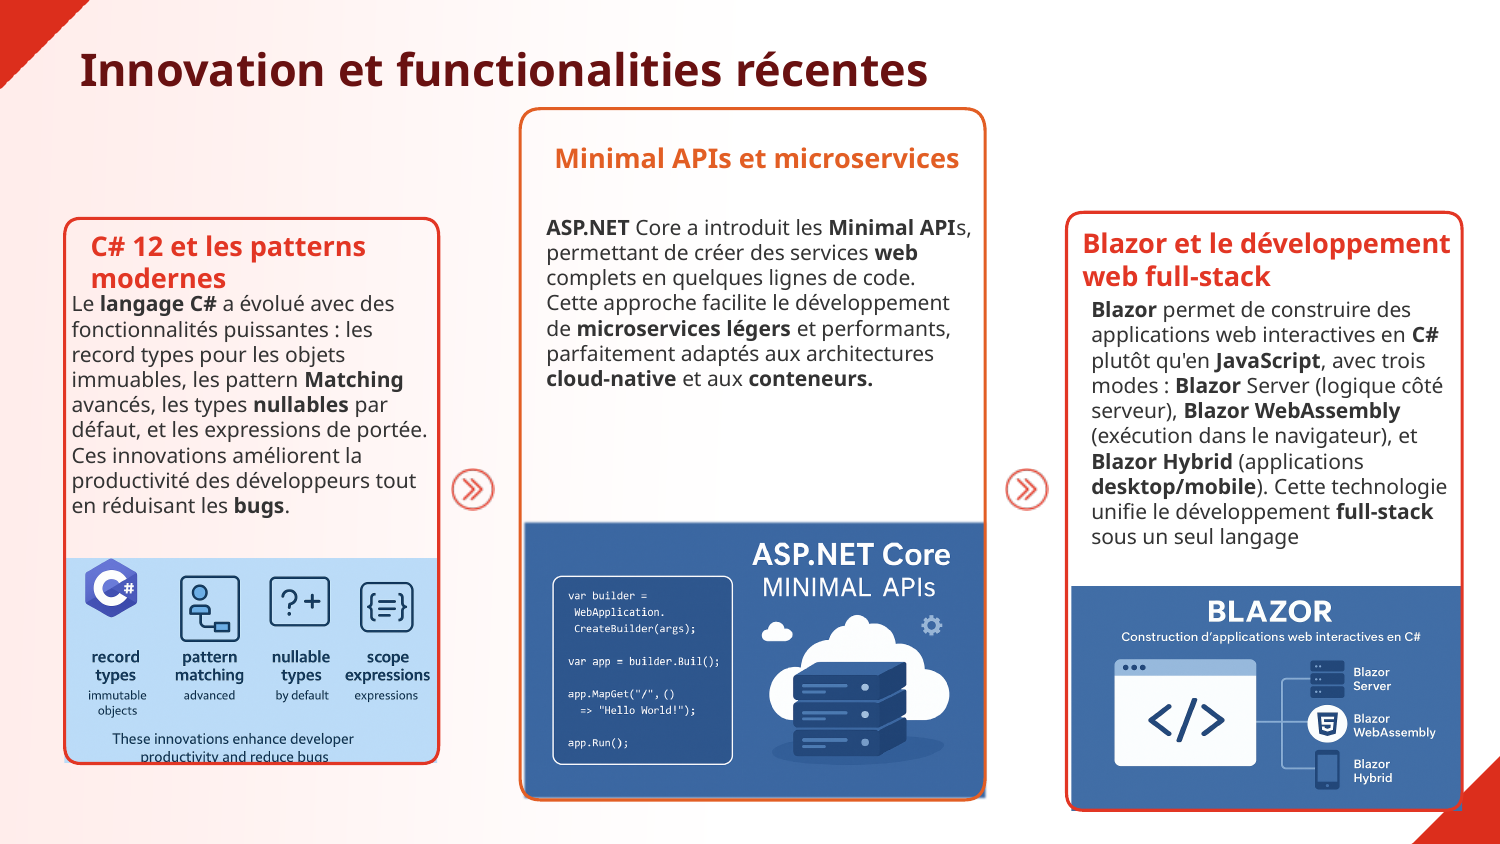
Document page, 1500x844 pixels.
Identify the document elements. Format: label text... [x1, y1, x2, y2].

text_box [1066, 288, 1463, 807]
picture [0, 0, 1500, 844]
text_box [1066, 212, 1463, 231]
text_box Blazor permet de construire des applications web interactives en C# plutôt qu'en JavaScript, avec trois modes : Blazor Server (logique côté serveur), Blazor WebAssembly (exécution dans le navigateur), et Blazor Hybrid (applications desktop/mobile). Cette technologie unifie le développement full-stack sous un seul langage [1075, 281, 1467, 565]
text_box Le langage C# a évolué avec des fonctionnalités puissantes : les record types pour les objets immuables, les pattern Matching avancés, les types nullables par défaut, et les expressions de portée. Ces innovations améliorent la productivité des développeurs tout en réduisant les bugs. [55, 275, 452, 611]
text_box Innovation et functionalities récentes [64, 19, 1486, 111]
text_box C# 12 et les patterns modernes [75, 233, 427, 275]
text_box Blazor et le développement web full-stack [1066, 231, 1500, 288]
text_box [64, 218, 439, 275]
text_box ASP.NET Core a introduit les Minimal APIs, permettant de créer des services web complets en quelques lignes de code. Cette approche facilite le développement de microservices légers et performants, parfaitement adaptés aux architectures cloud-native et aux conteneurs. [530, 198, 990, 484]
text_box [520, 108, 986, 789]
text_box Minimal APIs et microservices [538, 122, 1049, 192]
